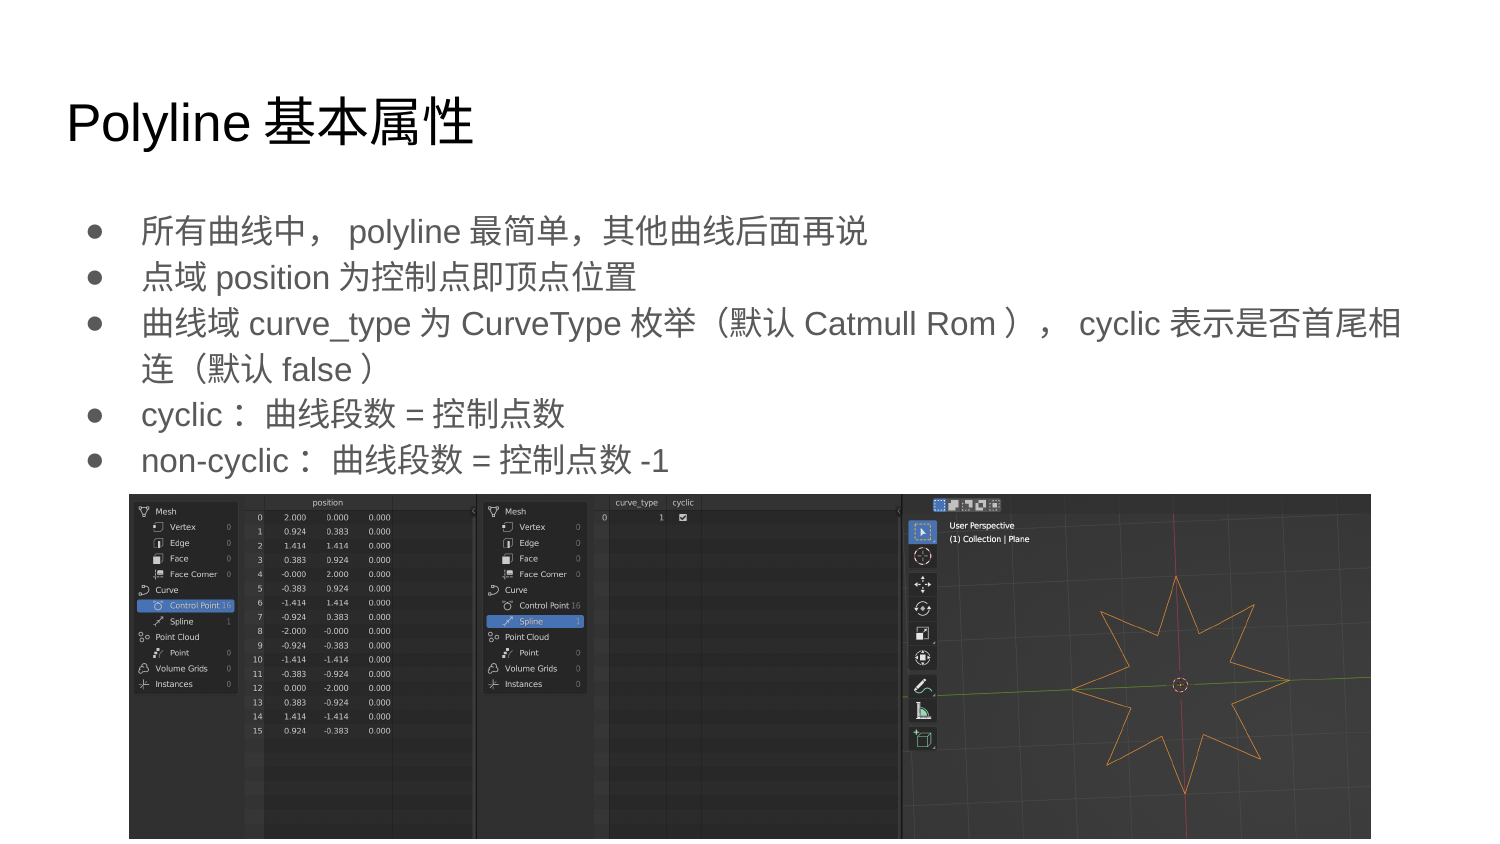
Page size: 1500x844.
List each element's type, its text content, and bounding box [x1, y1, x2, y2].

list 所有曲线中，polyline最简单，其他曲线后面再说 点域position为控制点即顶点位置 曲线域curve_type为CurveType枚举（默认Catmull Rom），cyclic表示是否首尾相连（默认false） cyclic：曲线段数=控制点数 non-cyclic：曲线段数=控制点数-1 [51, 189, 1449, 750]
title Polyline基本属性 [51, 72, 1449, 167]
picture [129, 494, 1371, 840]
